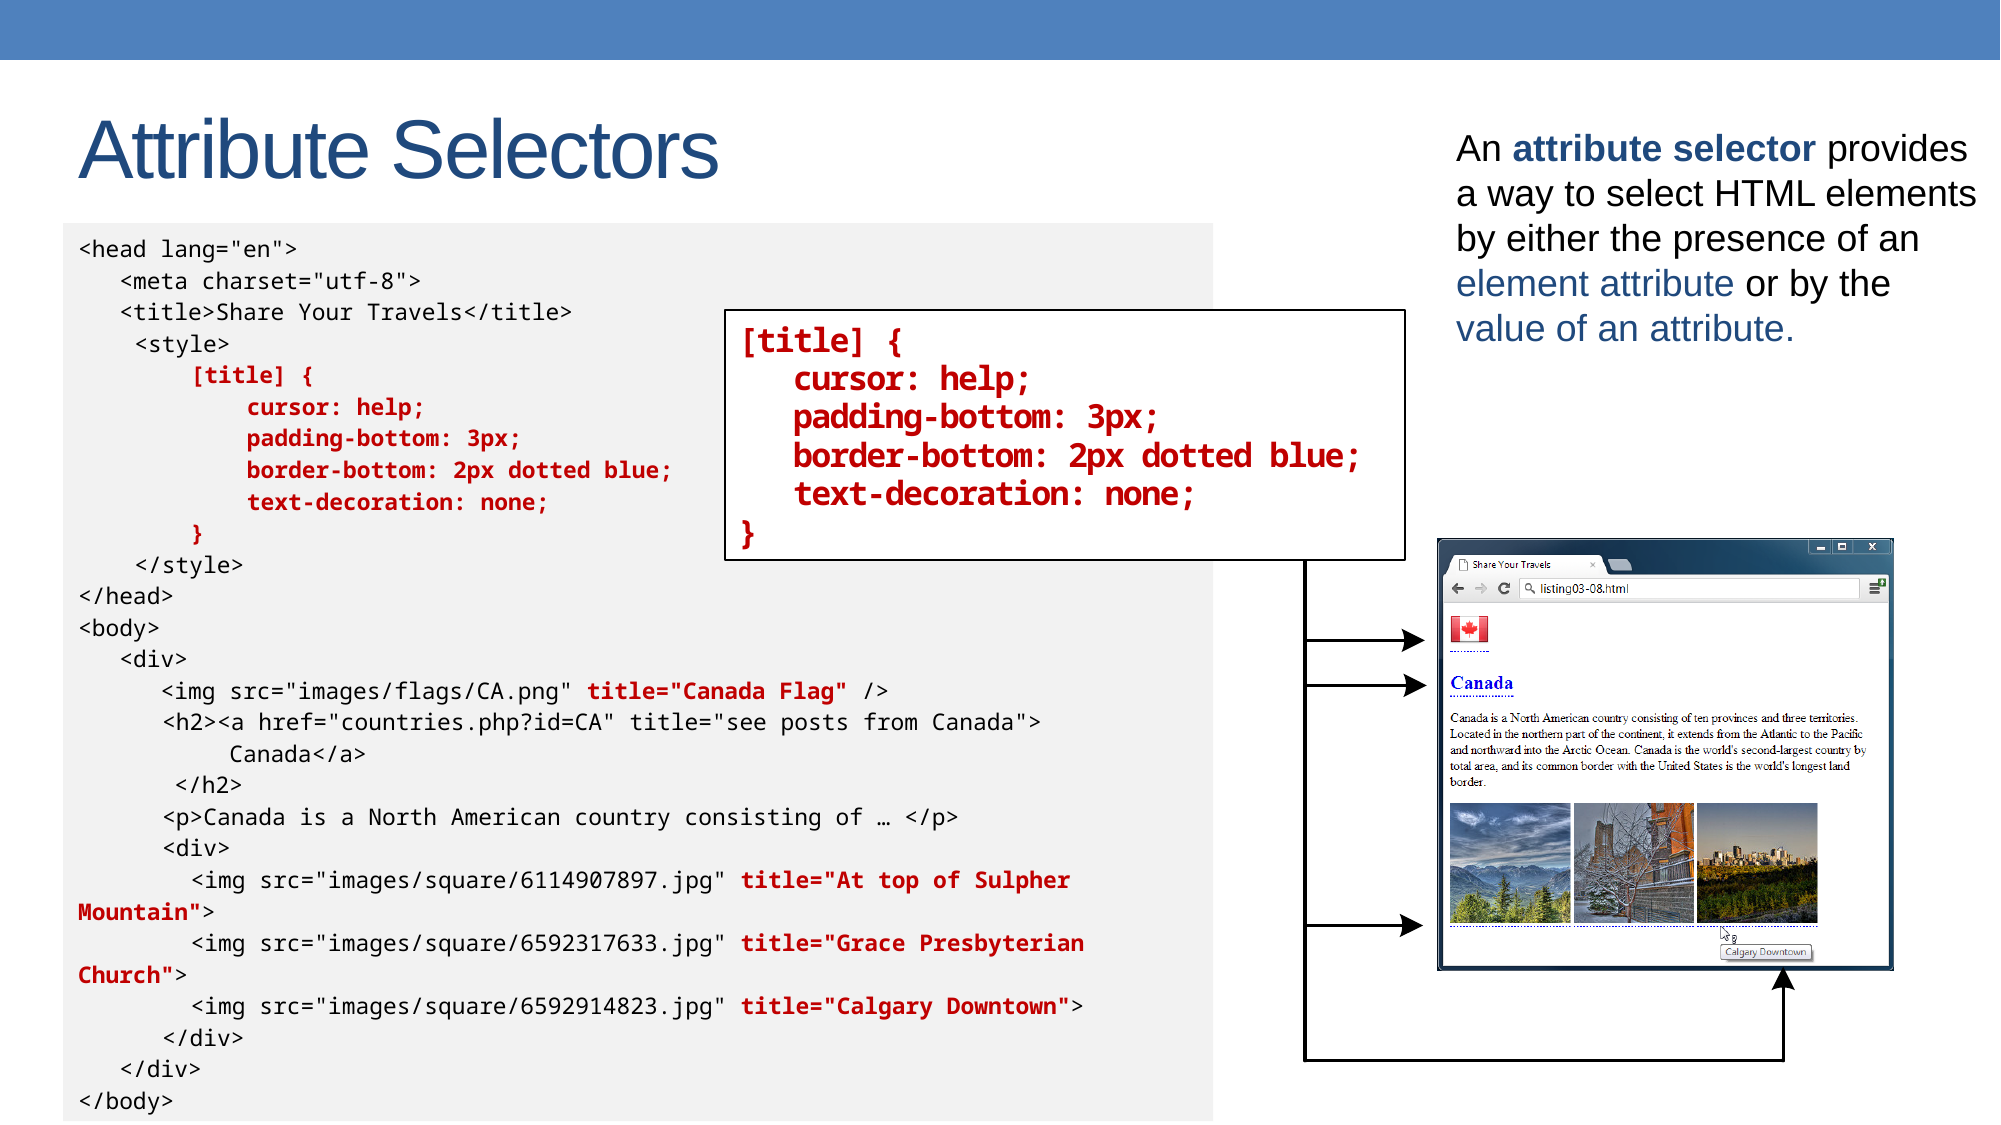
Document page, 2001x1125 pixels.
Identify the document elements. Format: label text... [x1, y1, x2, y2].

text_box An attribute selector provides a way to select HTML elements by either the presence of an element attribute or by the value of an attribute. [1441, 116, 2000, 357]
title Attribute Selectors [63, 63, 1864, 227]
text_box <head lang="en"> <meta charset="utf-8"> <title>Share Your Travels</title> <style> [title] { cursor: help; padding-bottom: 3px; border-bottom: 2px dotted blue; text-decoration: none; } </style> </head> <body> <div> <img src="images/flags/CA.png" title="Canada Flag" /> <h2><a href="countries.php?id=CA" title="see posts from Canada"> Canada</a> </h2> <p>Canada is a North American country consisting of … </p> <div> <img src="images/square/6114907897.jpg" title="At top of Sulpher Mountain"> <img src="images/square/6592317633.jpg" title="Grace Presbyterian Church"> <img src="images/square/6592914823.jpg" title="Calgary Downtown"> </div> </div> </body> [63, 223, 1214, 1122]
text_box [719, 304, 1900, 1095]
